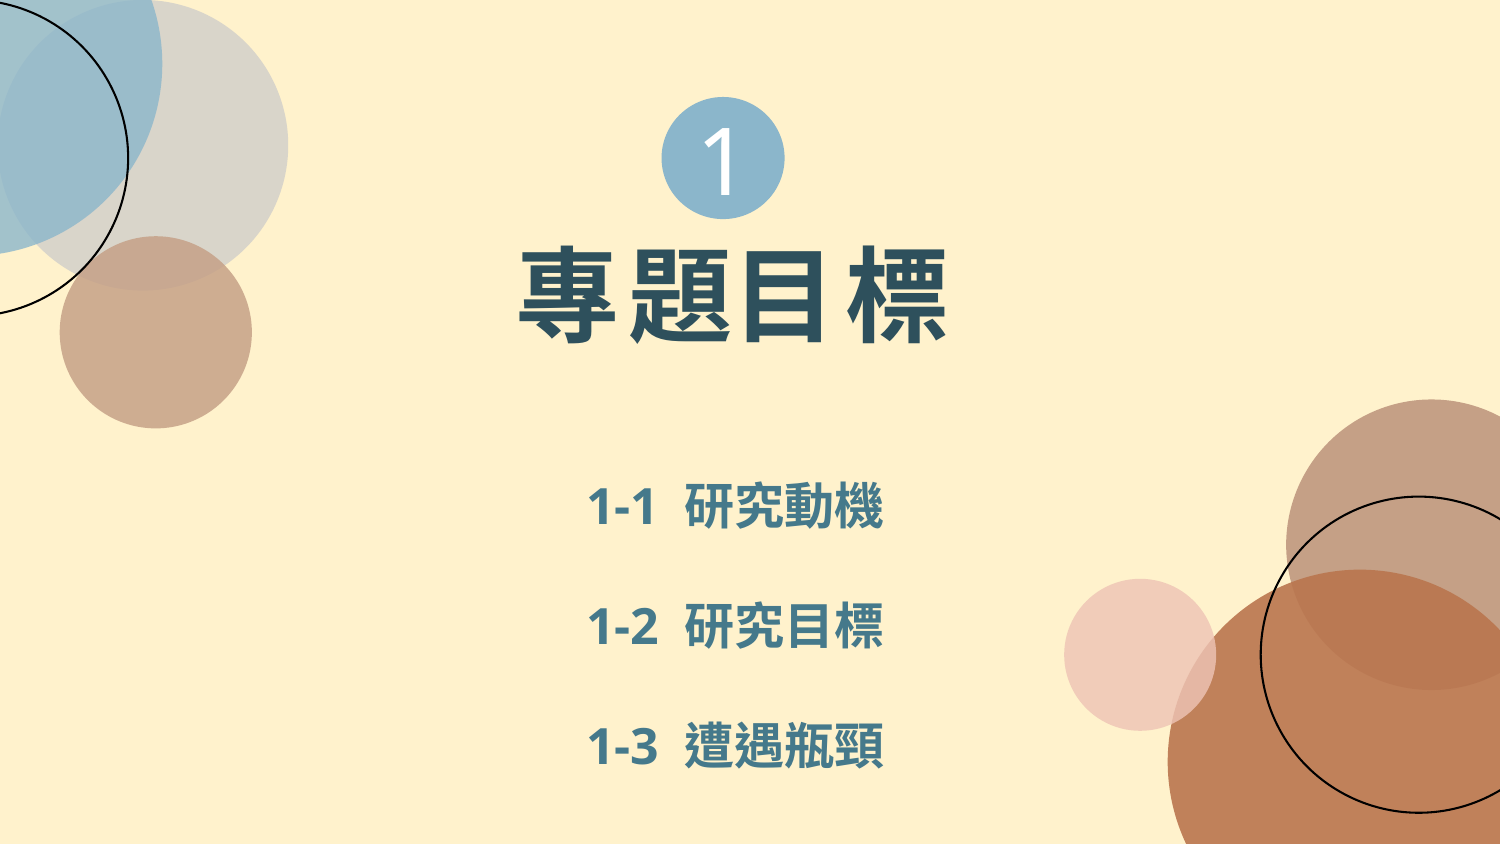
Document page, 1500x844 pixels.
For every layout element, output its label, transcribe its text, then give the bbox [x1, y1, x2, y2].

text_box [1167, 589, 1500, 844]
text_box [59, 236, 252, 429]
text_box 1-1 研究動機 1-2 研究目標 1-3 遭遇瓶頸 [354, 408, 1117, 844]
text_box [1260, 496, 1500, 813]
text_box [1286, 399, 1500, 565]
text_box [1117, 578, 1217, 731]
text_box 專 題目 標 [301, 224, 1164, 362]
text_box [95, 0, 289, 265]
text_box 1 [661, 96, 785, 220]
text_box [0, 0, 163, 174]
text_box [0, 2, 129, 314]
